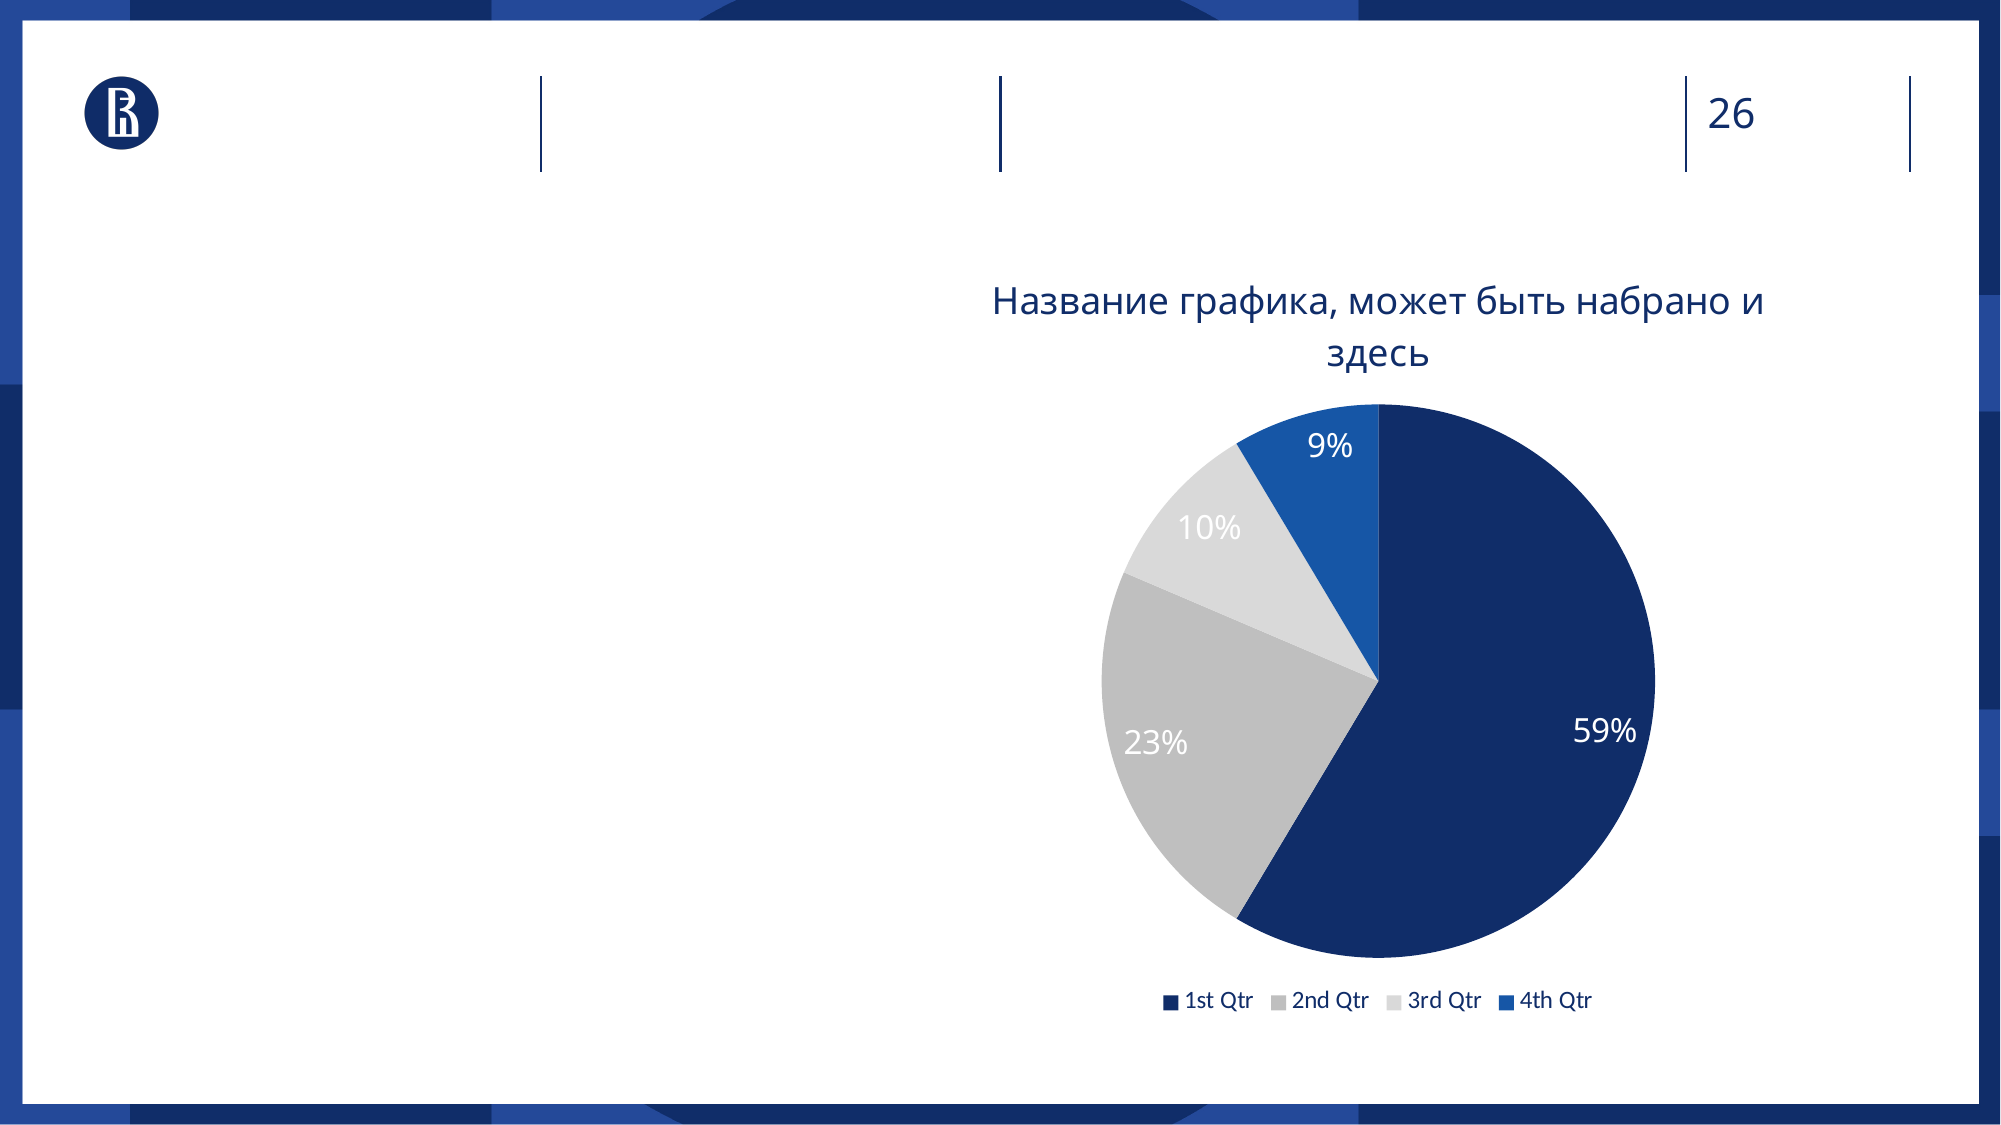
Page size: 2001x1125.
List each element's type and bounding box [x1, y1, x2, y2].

picture [0, 0, 2001, 1125]
chart [847, 239, 1910, 1022]
